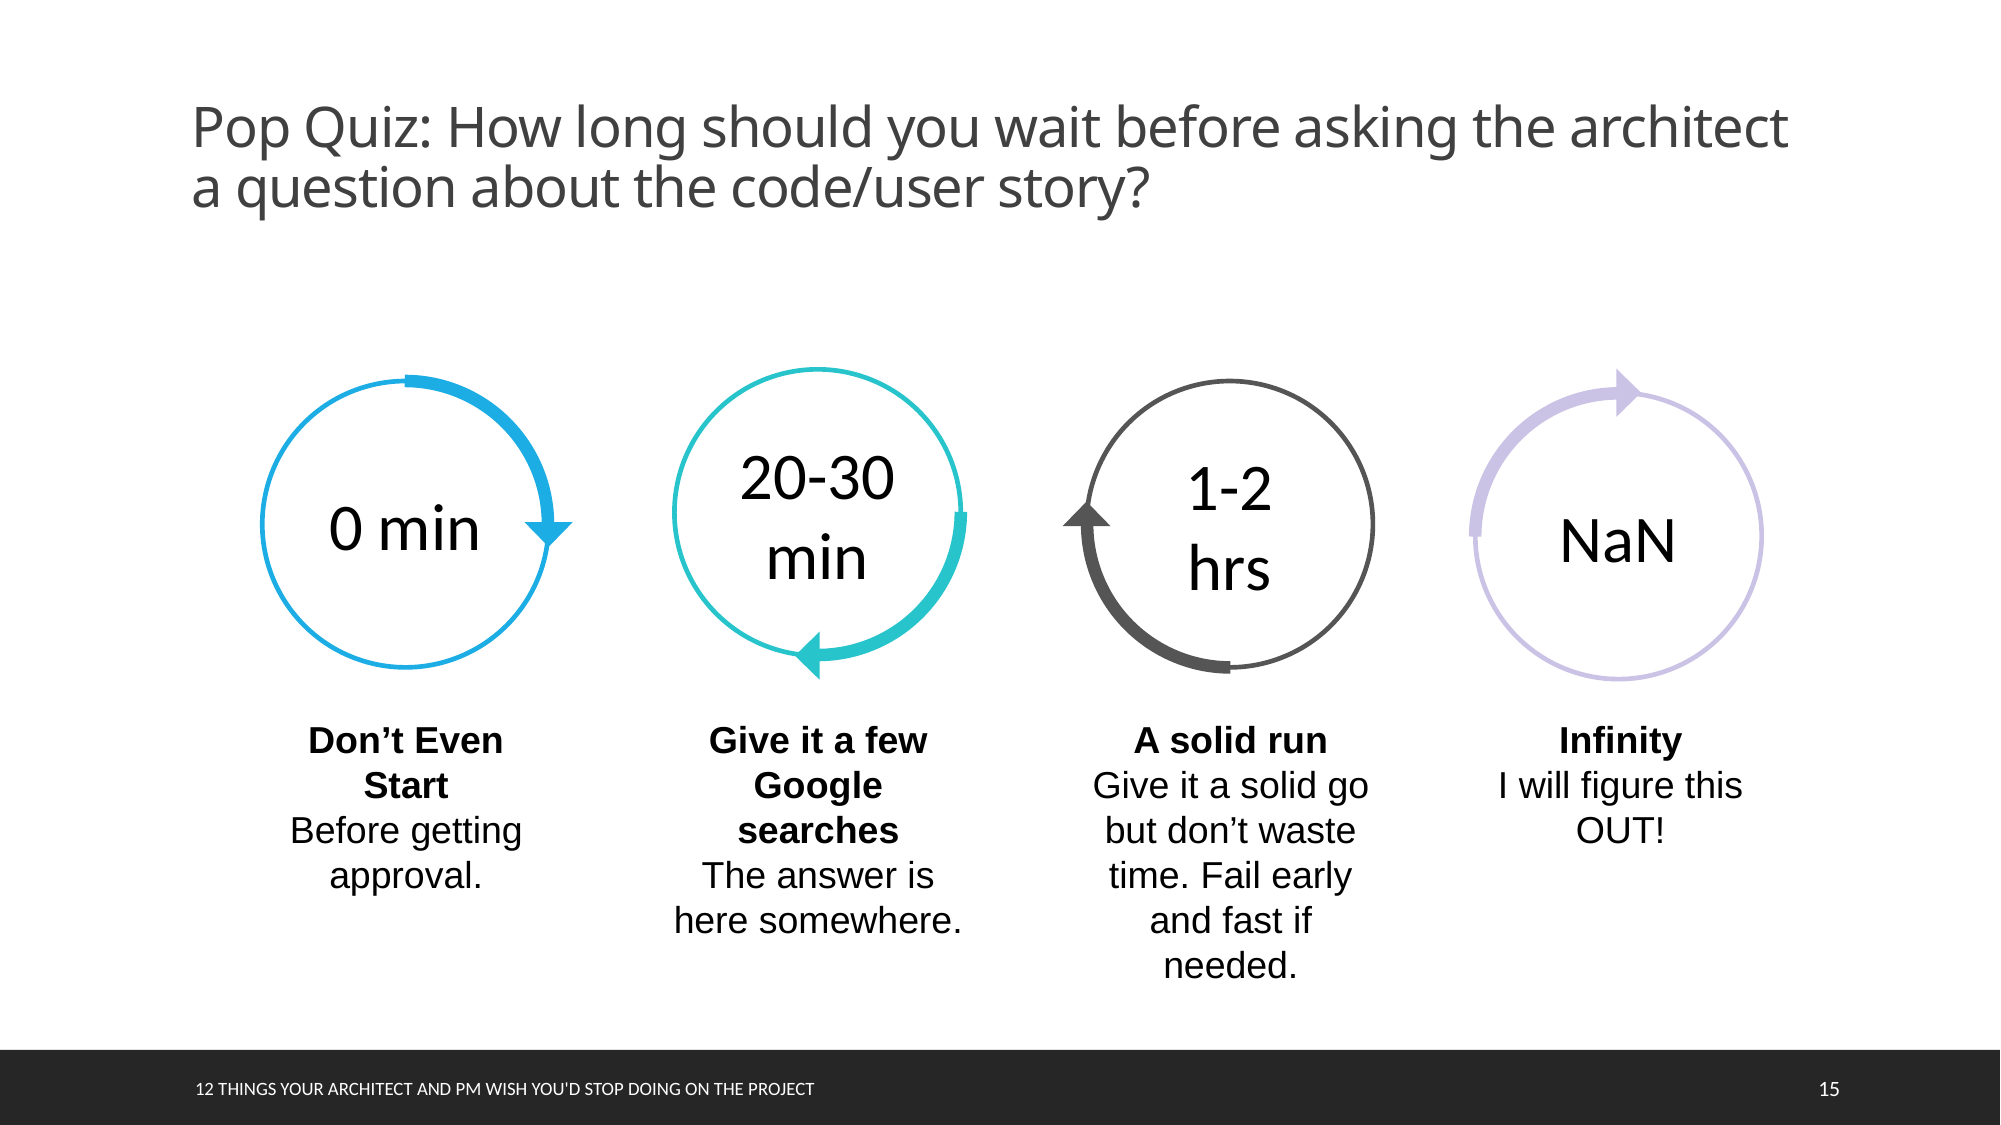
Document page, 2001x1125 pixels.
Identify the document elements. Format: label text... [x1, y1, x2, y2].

footer 12 things your Architect and PM wish you'd stop doing on the project [180, 1057, 1299, 1118]
slide_number 15 [1803, 1057, 1932, 1118]
text_box Pop Quiz: How long should you wait before asking the architect a question about the code/user story? [176, 91, 1827, 230]
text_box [261, 368, 1767, 818]
